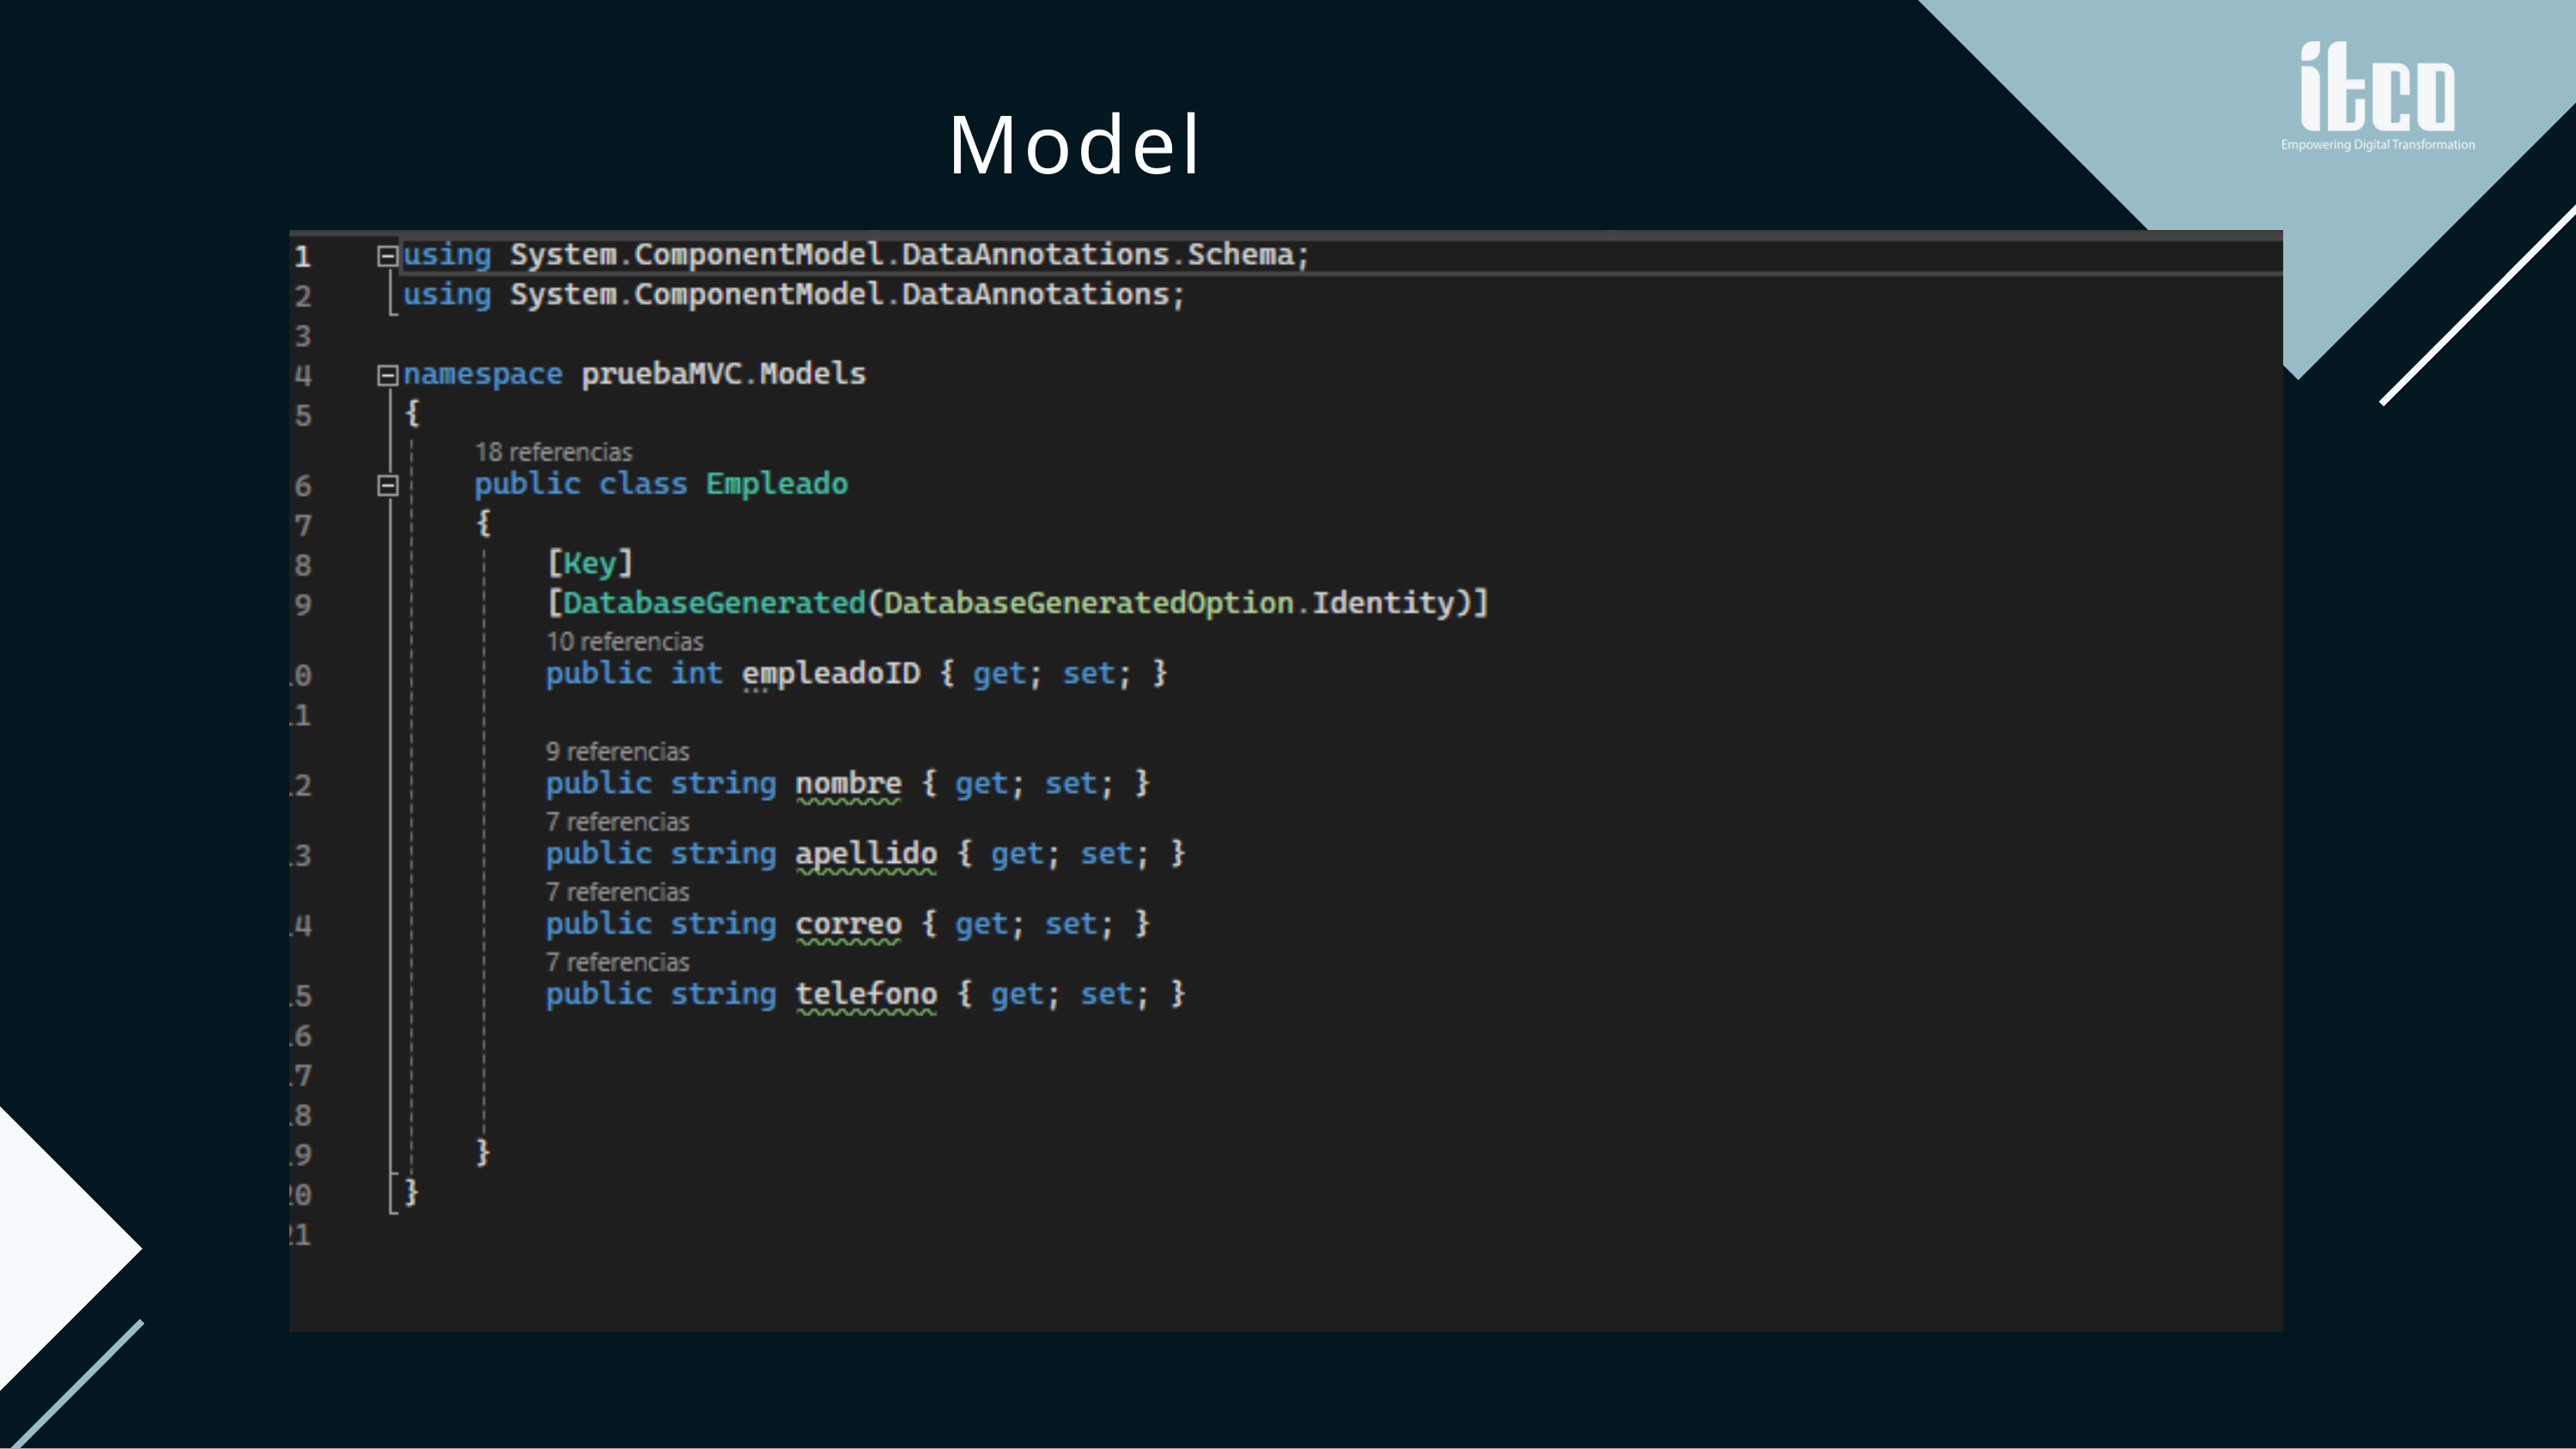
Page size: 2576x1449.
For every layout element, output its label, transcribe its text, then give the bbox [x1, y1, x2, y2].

picture [2282, 40, 2476, 152]
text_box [1917, 0, 2576, 407]
picture [289, 230, 2283, 1333]
title Model [945, 91, 1913, 229]
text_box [0, 1106, 145, 1449]
